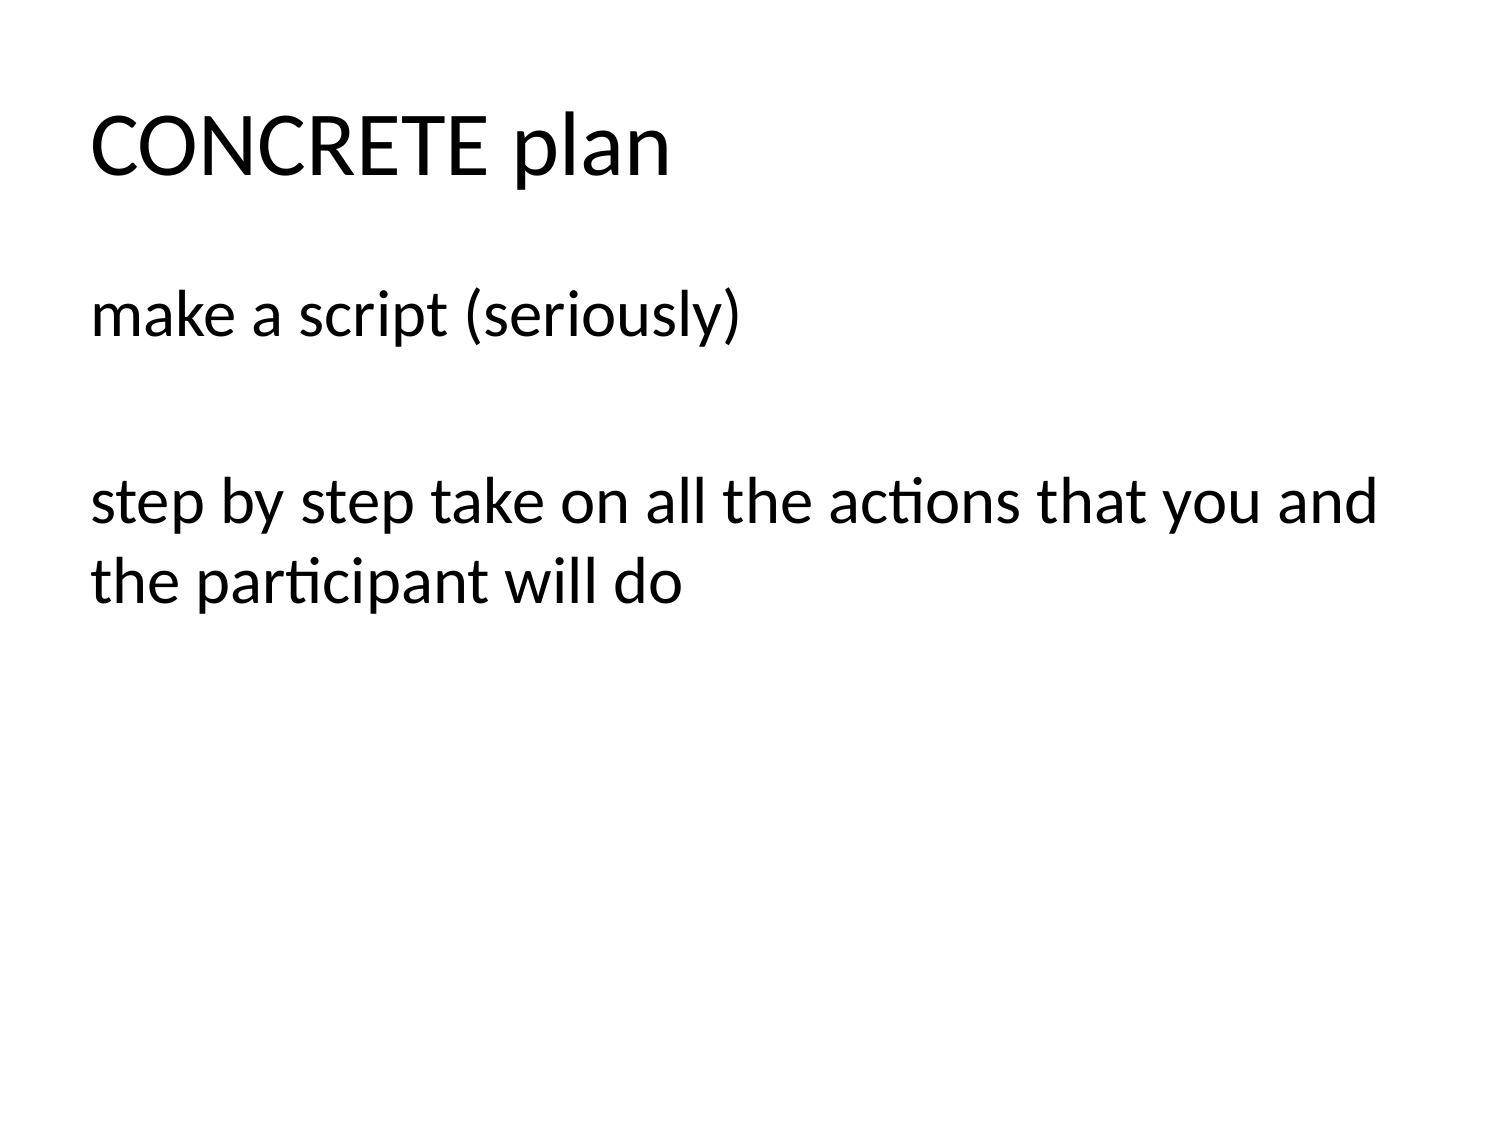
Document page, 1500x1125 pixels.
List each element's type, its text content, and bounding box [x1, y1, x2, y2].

list make a script (seriously) step by step take on all the actions that you and the participant will do [75, 262, 1425, 1005]
title CONCRETE plan [75, 45, 1425, 233]
